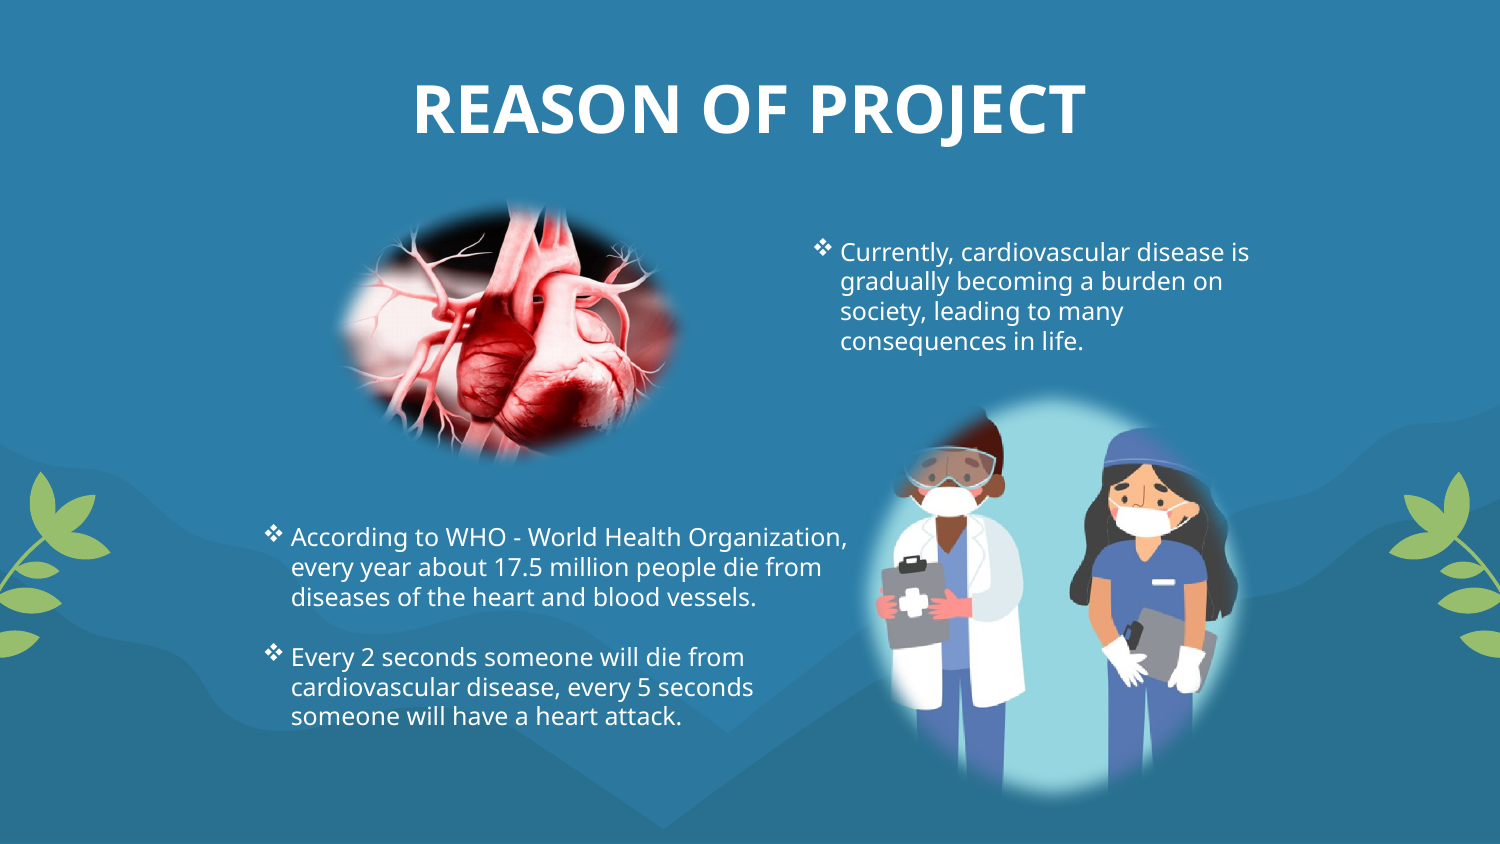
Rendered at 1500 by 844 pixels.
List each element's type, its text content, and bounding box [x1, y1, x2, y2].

list Currently, cardiovascular disease is gradually becoming a burden on society, leading to many consequences in life. [770, 220, 1274, 541]
picture [324, 193, 694, 471]
picture [848, 380, 1257, 812]
text_box According to WHO - World Health Organization, every year about 17.5 million people die from diseases of the heart and blood vessels. Every 2 seconds someone will die from cardiovascular disease, every 5 seconds someone will have a heart attack. [221, 506, 866, 826]
text_box REASON OF PROJECT [125, 47, 1375, 167]
